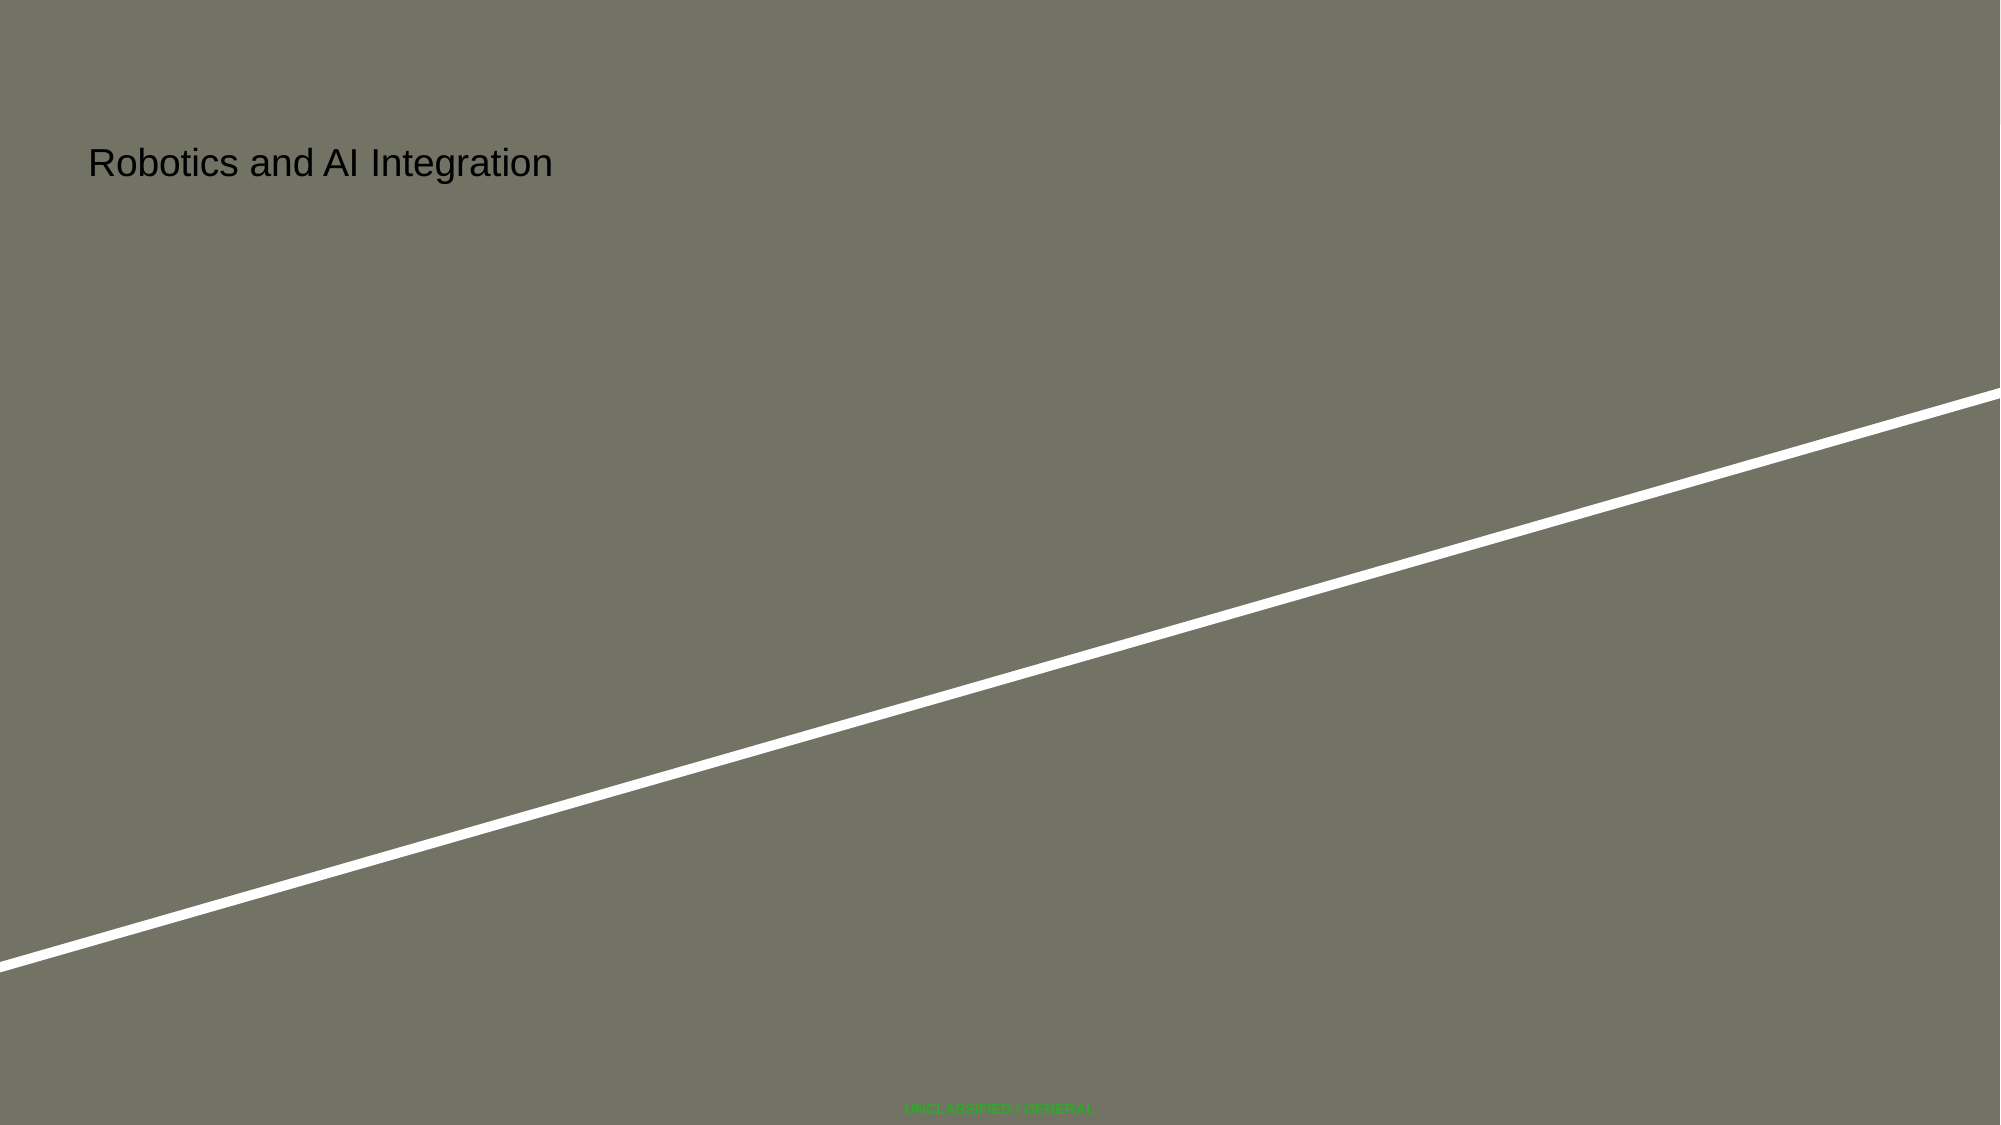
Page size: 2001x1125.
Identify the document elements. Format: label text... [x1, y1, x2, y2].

title Robotics and AI Integration [68, 118, 1932, 399]
